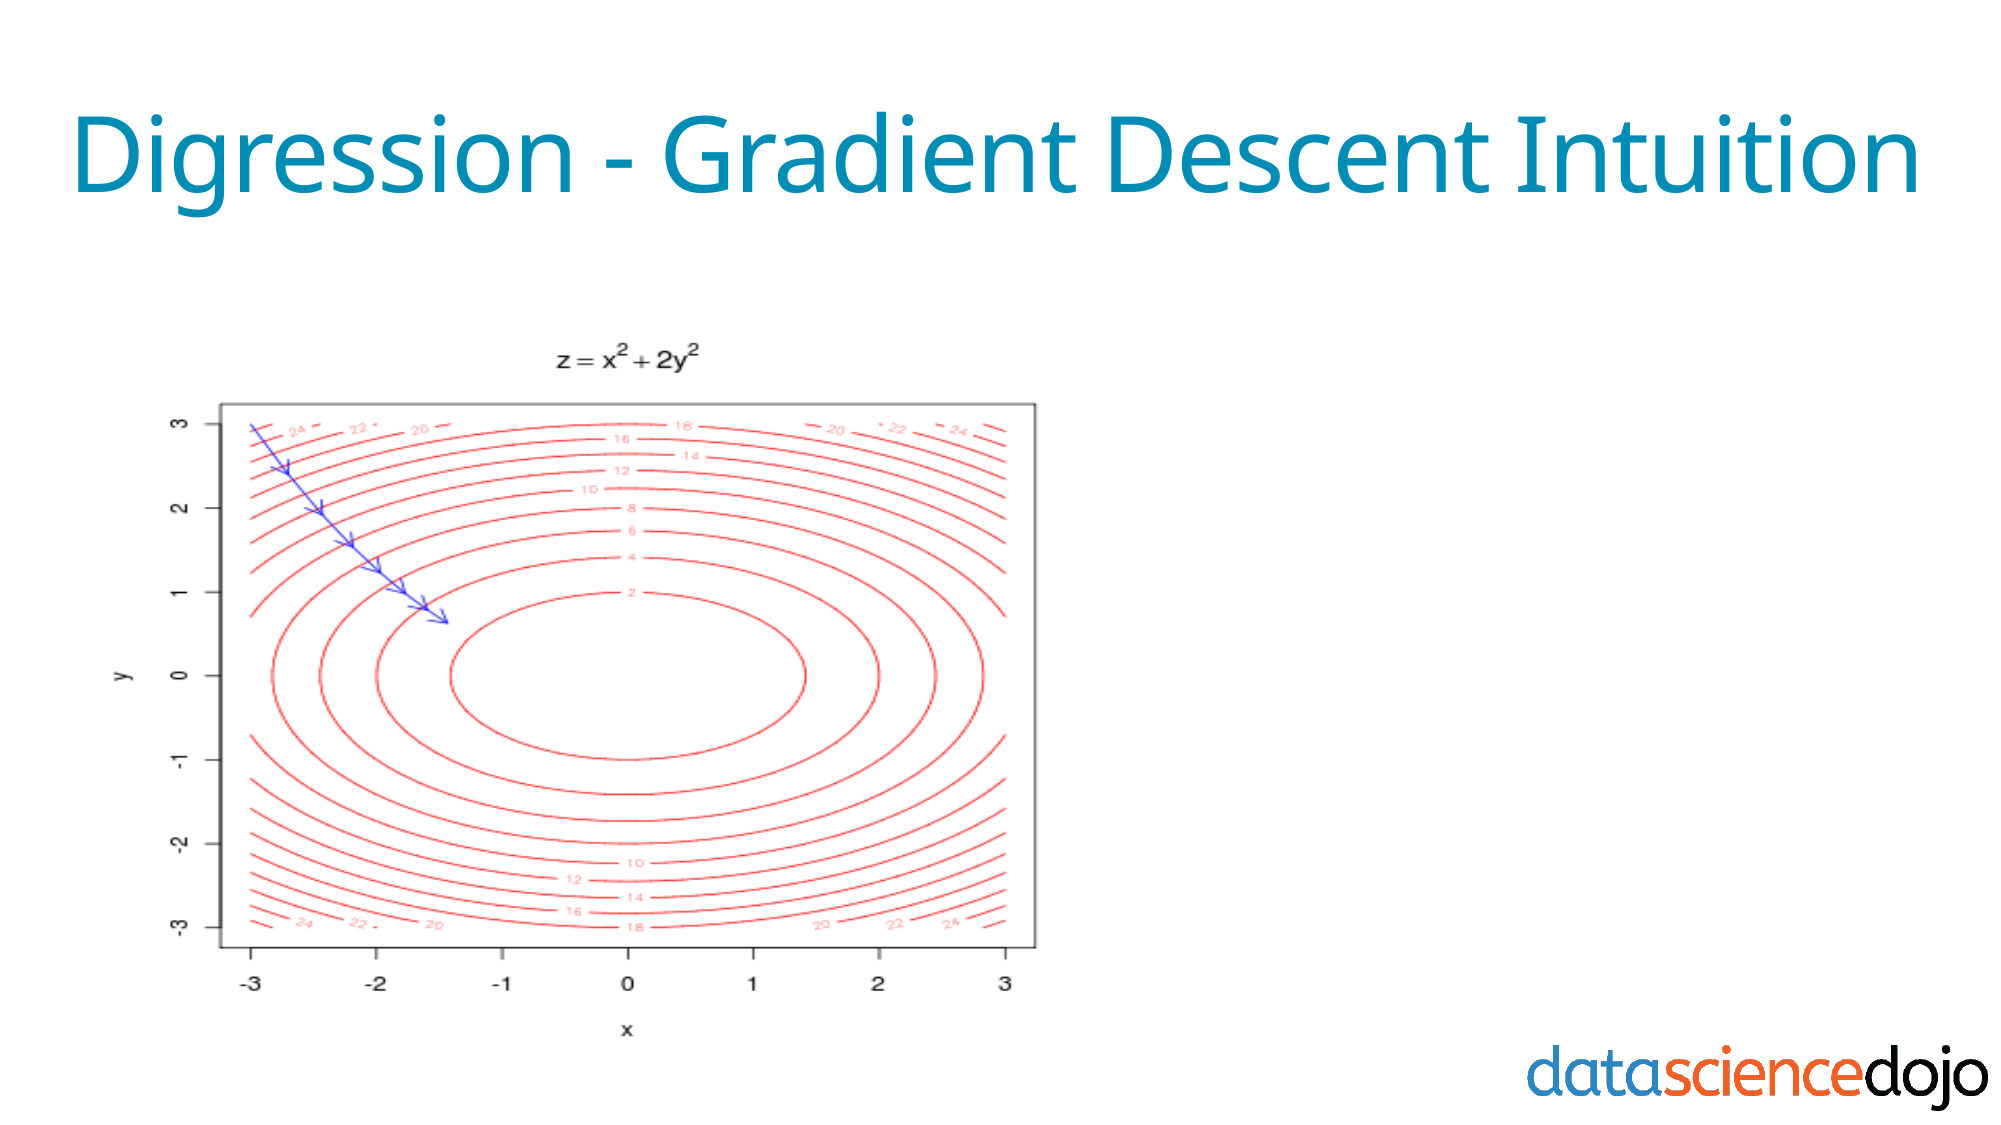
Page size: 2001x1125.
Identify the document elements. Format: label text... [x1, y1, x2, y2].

title Digression - Gradient Descent Intuition [44, 85, 1957, 234]
picture [98, 312, 1099, 1063]
picture [1524, 1037, 1988, 1113]
